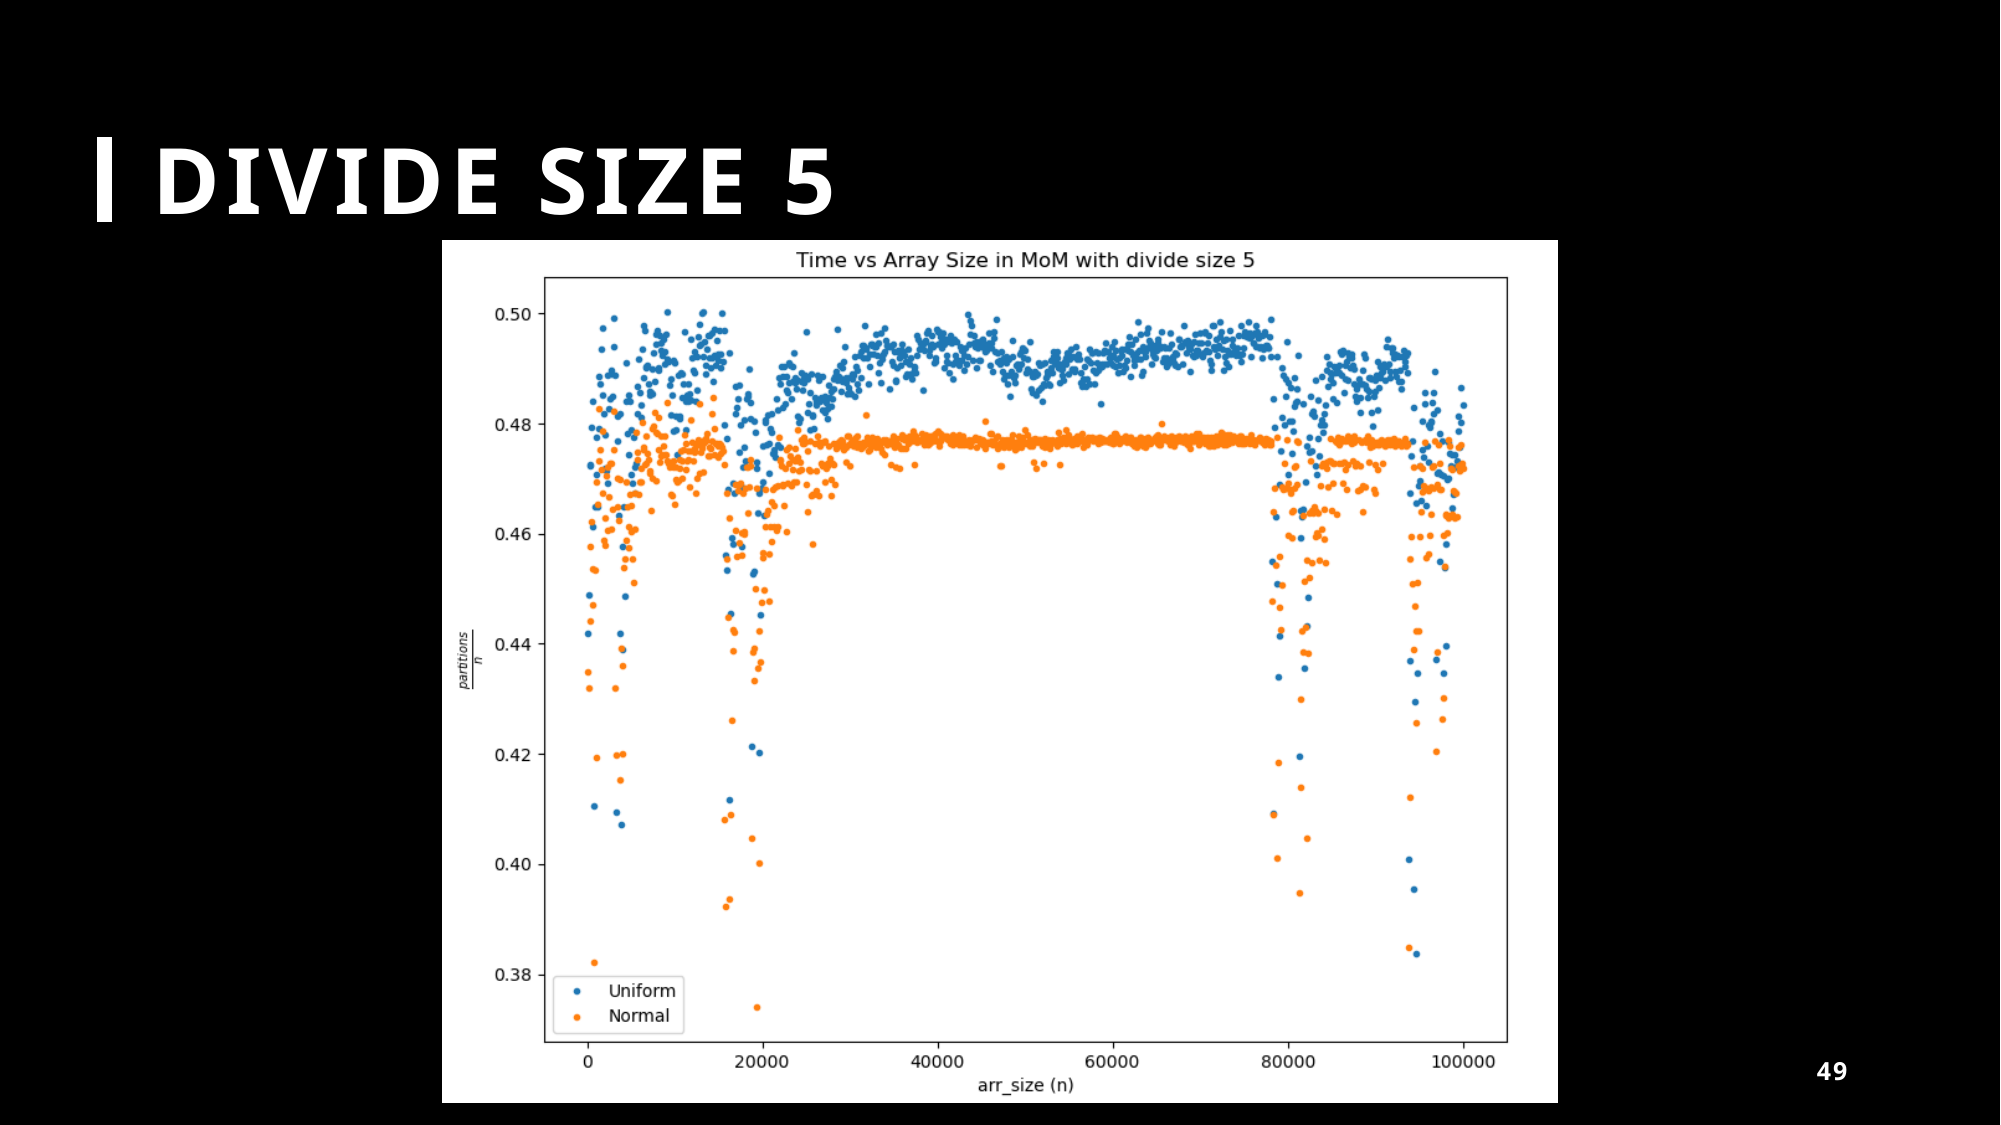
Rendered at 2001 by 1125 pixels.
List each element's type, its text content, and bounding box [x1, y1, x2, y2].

picture [442, 240, 1558, 1103]
slide_number 49 [1558, 1042, 1863, 1103]
title DIVIDE SIZE 5 [137, 92, 1863, 278]
